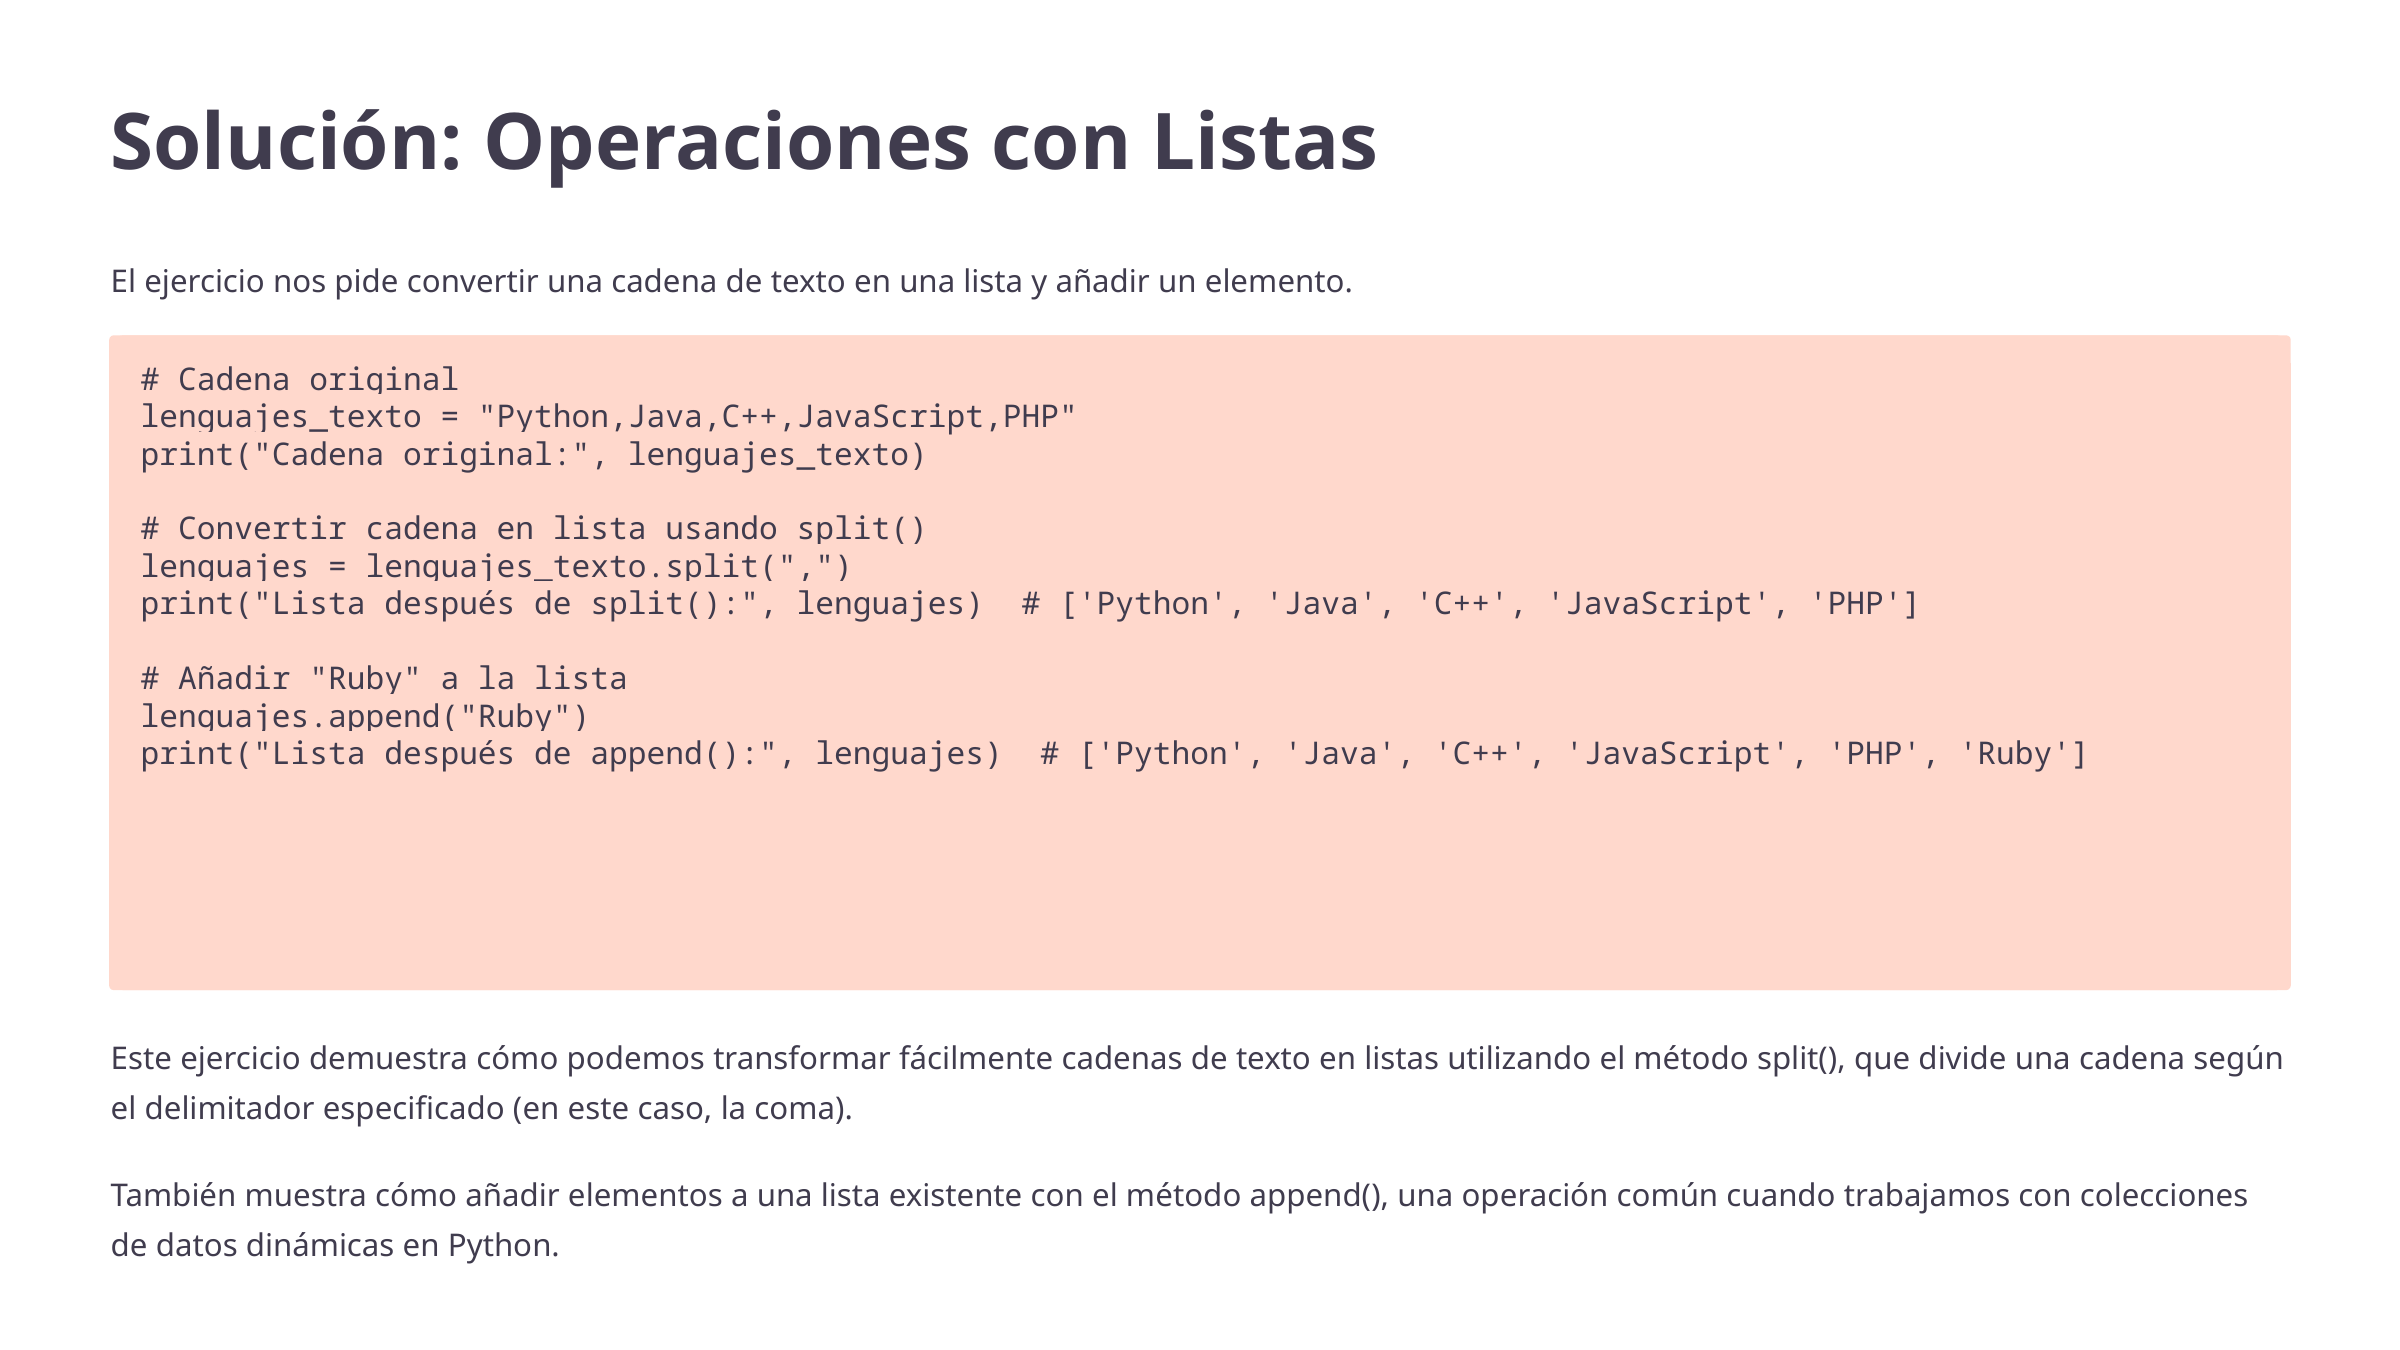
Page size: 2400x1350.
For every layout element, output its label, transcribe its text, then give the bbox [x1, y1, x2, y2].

text_box Este ejercicio demuestra cómo podemos transformar fácilmente cadenas de texto en listas utilizando el método split(), que divide una cadena según el delimitador especificado (en este caso, la coma). [110, 1025, 2290, 1128]
text_box Solución: Operaciones con Listas [110, 86, 1388, 186]
text_box El ejercicio nos pide convertir una cadena de texto en una lista y añadir un elemento. [110, 249, 2290, 300]
text_box También muestra cómo añadir elementos a una lista existente con el método append(), una operación común cuando trabajamos con colecciones de datos dinámicas en Python. [110, 1162, 2290, 1264]
text_box # Cadena original lenguajes_texto = "Python,Java,C++,JavaScript,PHP" print("Cadena original:", lenguajes_texto) # Convertir cadena en lista usando split() lenguajes = lenguajes_texto.split(",") print("Lista después de split():", lenguajes) # ['Python', 'Java', 'C++', 'JavaScript', 'PHP'] # Añadir "Ruby" a la lista lenguajes.append("Ruby") print("Lista después de append():", lenguajes) # ['Python', 'Java', 'C++', 'JavaScript', 'PHP', 'Ruby'] [140, 358, 2260, 967]
text_box [109, 335, 2291, 991]
